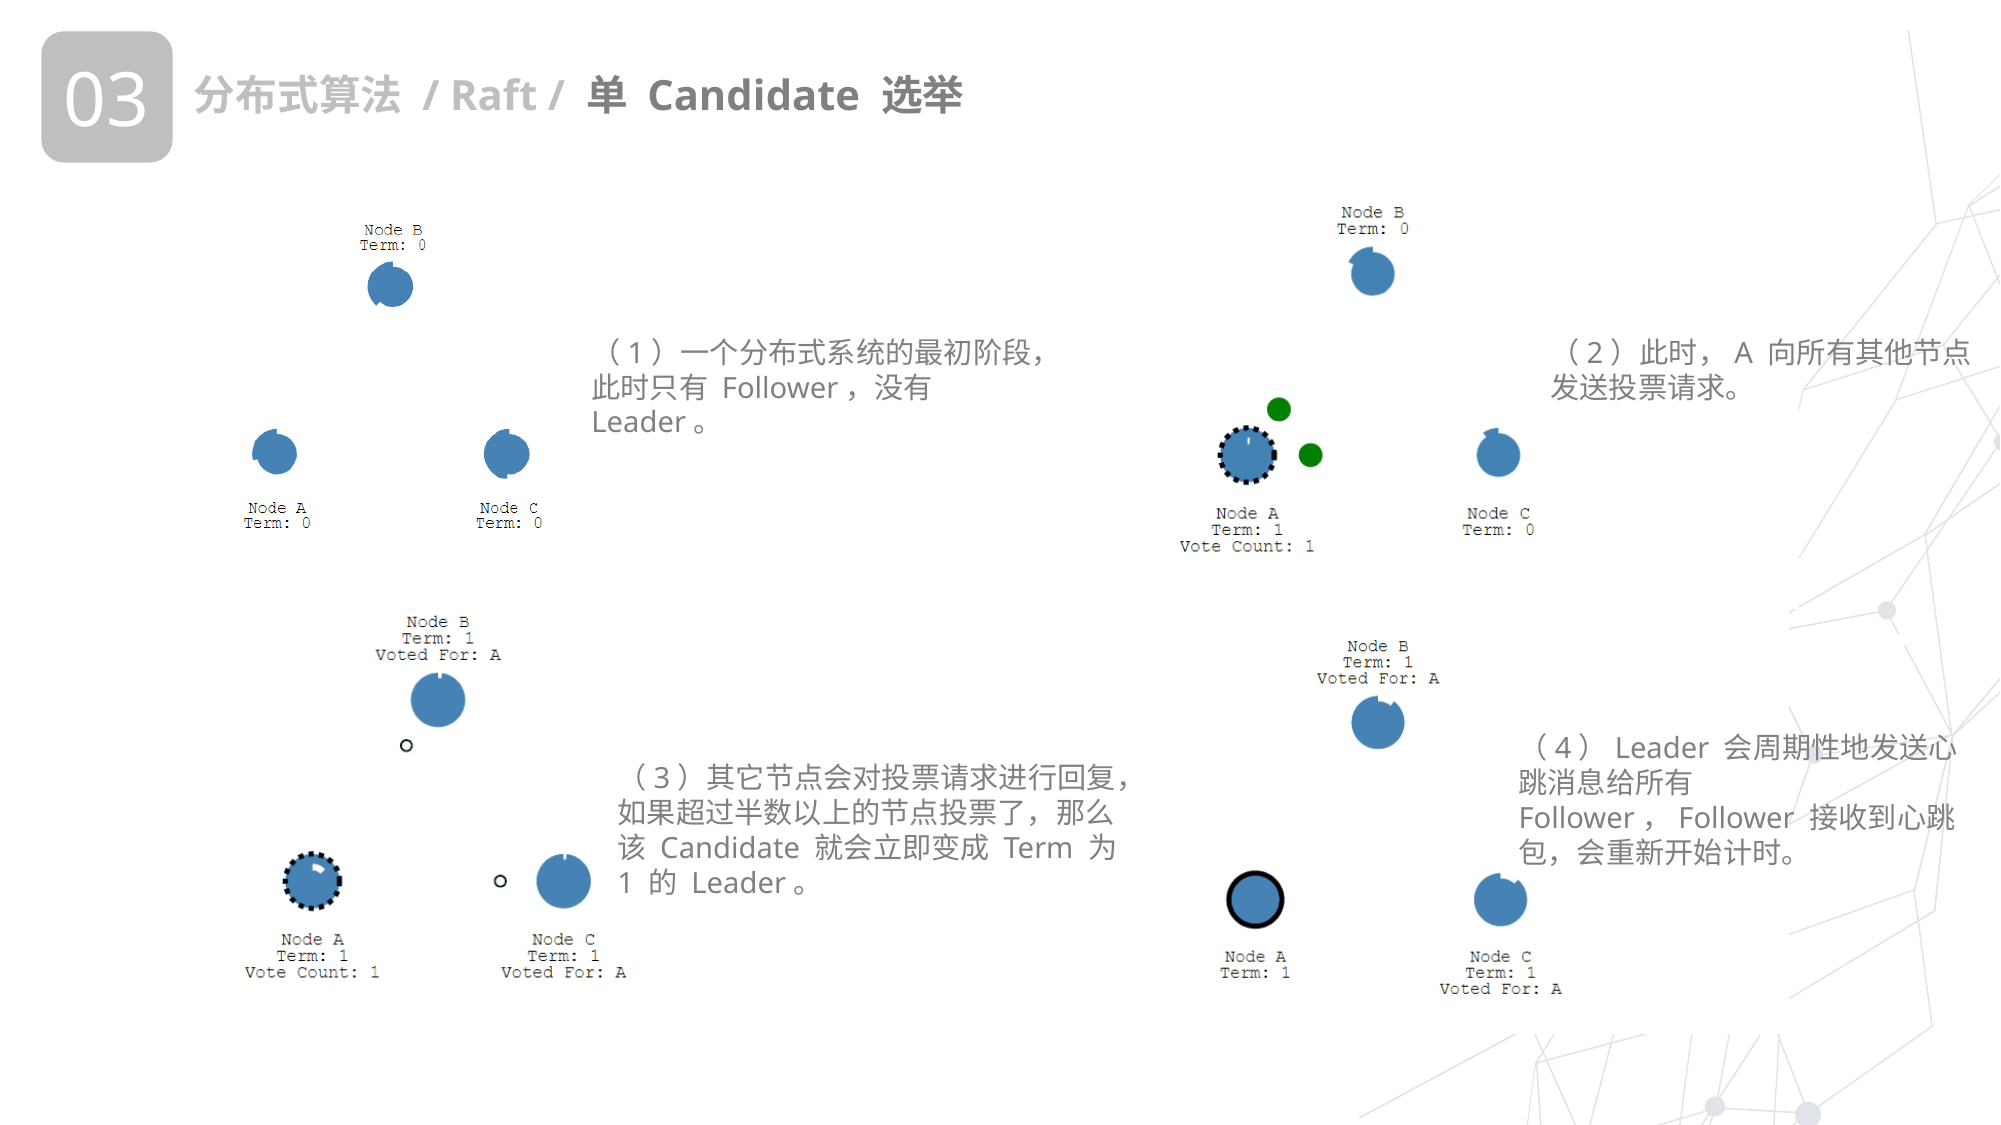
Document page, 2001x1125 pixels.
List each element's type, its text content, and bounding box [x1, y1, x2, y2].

text_box [1526, 1034, 1649, 1125]
picture [952, 162, 1799, 1034]
text_box [1358, 1034, 1518, 1119]
text_box （1）一个分布式系统的最初阶段，此时只有 Follower，没有 Leader。 [795, 326, 952, 447]
text_box 分布式算法 / Raft / 单 Candidate 选举 [194, 35, 1146, 138]
text_box （3）其它节点会对投票请求进行回复，如果超过半数以上的节点投票了，那么该 Candidate 就会立即变成 Term 为 1 的 Leader。 [859, 751, 961, 907]
text_box [1789, 412, 2000, 722]
text_box [1656, 877, 1939, 1125]
text_box [1853, 30, 2000, 326]
text_box （2）此时，A 向所有其他节点发送投票请求。 [1799, 326, 2000, 412]
picture [12, 178, 859, 1034]
text_box （4）Leader 会周期性地发送心跳消息给所有 Follower，Follower 接收到心跳包，会重新开始计时。 [1789, 722, 1987, 877]
text_box 03 [41, 31, 173, 163]
